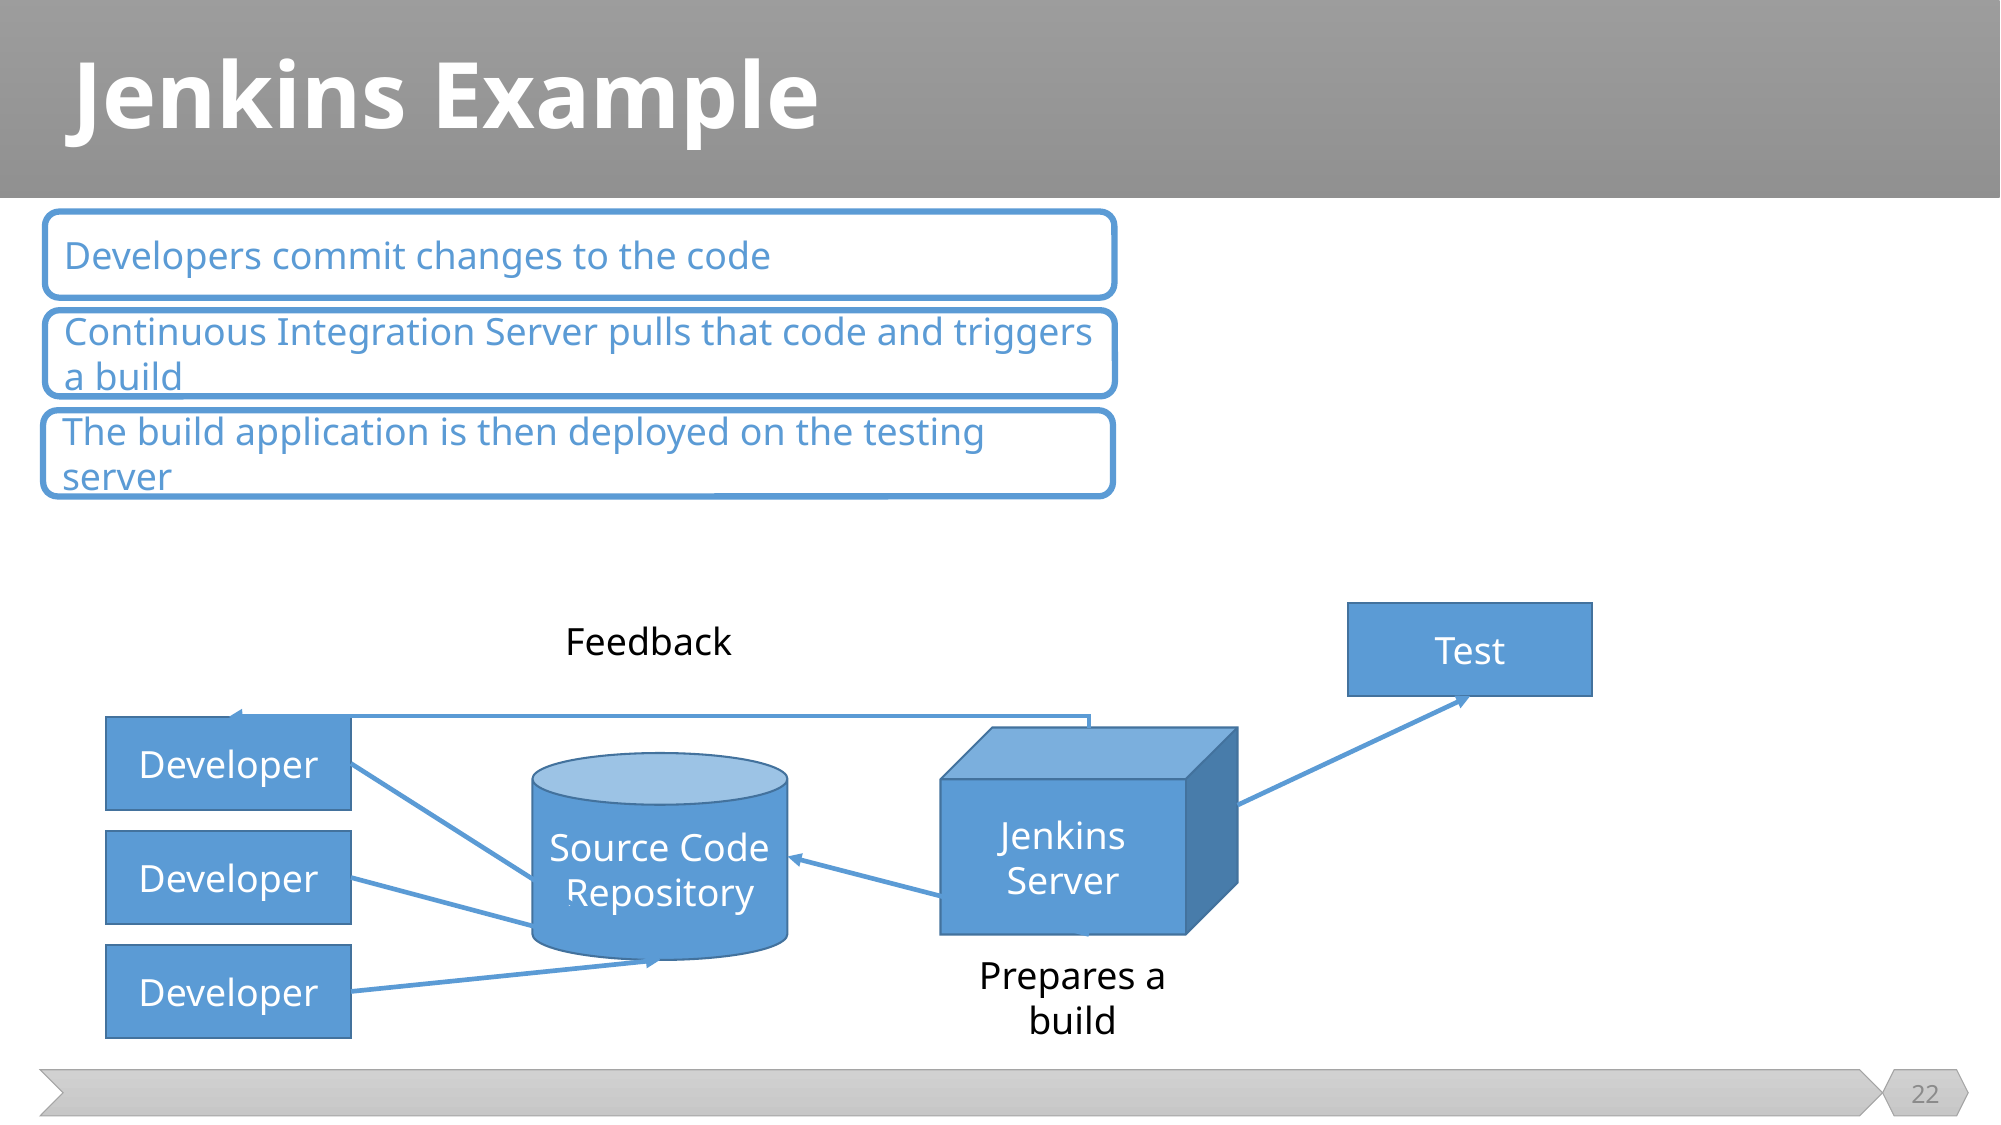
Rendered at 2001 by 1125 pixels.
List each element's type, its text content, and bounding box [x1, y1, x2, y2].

text_box Source Code Repository [677, 752, 789, 961]
text_box Source Code Repository [533, 751, 666, 961]
text_box Feedback [677, 610, 798, 671]
text_box Feedback [499, 610, 666, 671]
text_box Continuous Integration Server pulls that code and triggers a build [45, 310, 666, 397]
text_box Developers commit changes to the code [44, 211, 1115, 298]
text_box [666, 279, 677, 1125]
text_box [1237, 696, 1471, 806]
text_box The build application is then deployed on the testing server [43, 410, 666, 497]
slide_number 22 [1882, 1065, 1969, 1125]
text_box Developer [105, 830, 350, 925]
text_box Continuous Integration Server pulls that code and triggers a build [677, 310, 1115, 397]
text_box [350, 856, 533, 992]
text_box Jenkins Server [939, 726, 1239, 936]
text_box Developer [105, 944, 352, 1039]
text_box The build application is then deployed on the testing server [677, 410, 1114, 497]
text_box Prepares a build [923, 944, 1222, 1050]
title Jenkins Example [56, 0, 1969, 199]
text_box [350, 763, 533, 856]
text_box Developer [105, 716, 352, 811]
text_box Test [1347, 602, 1593, 697]
